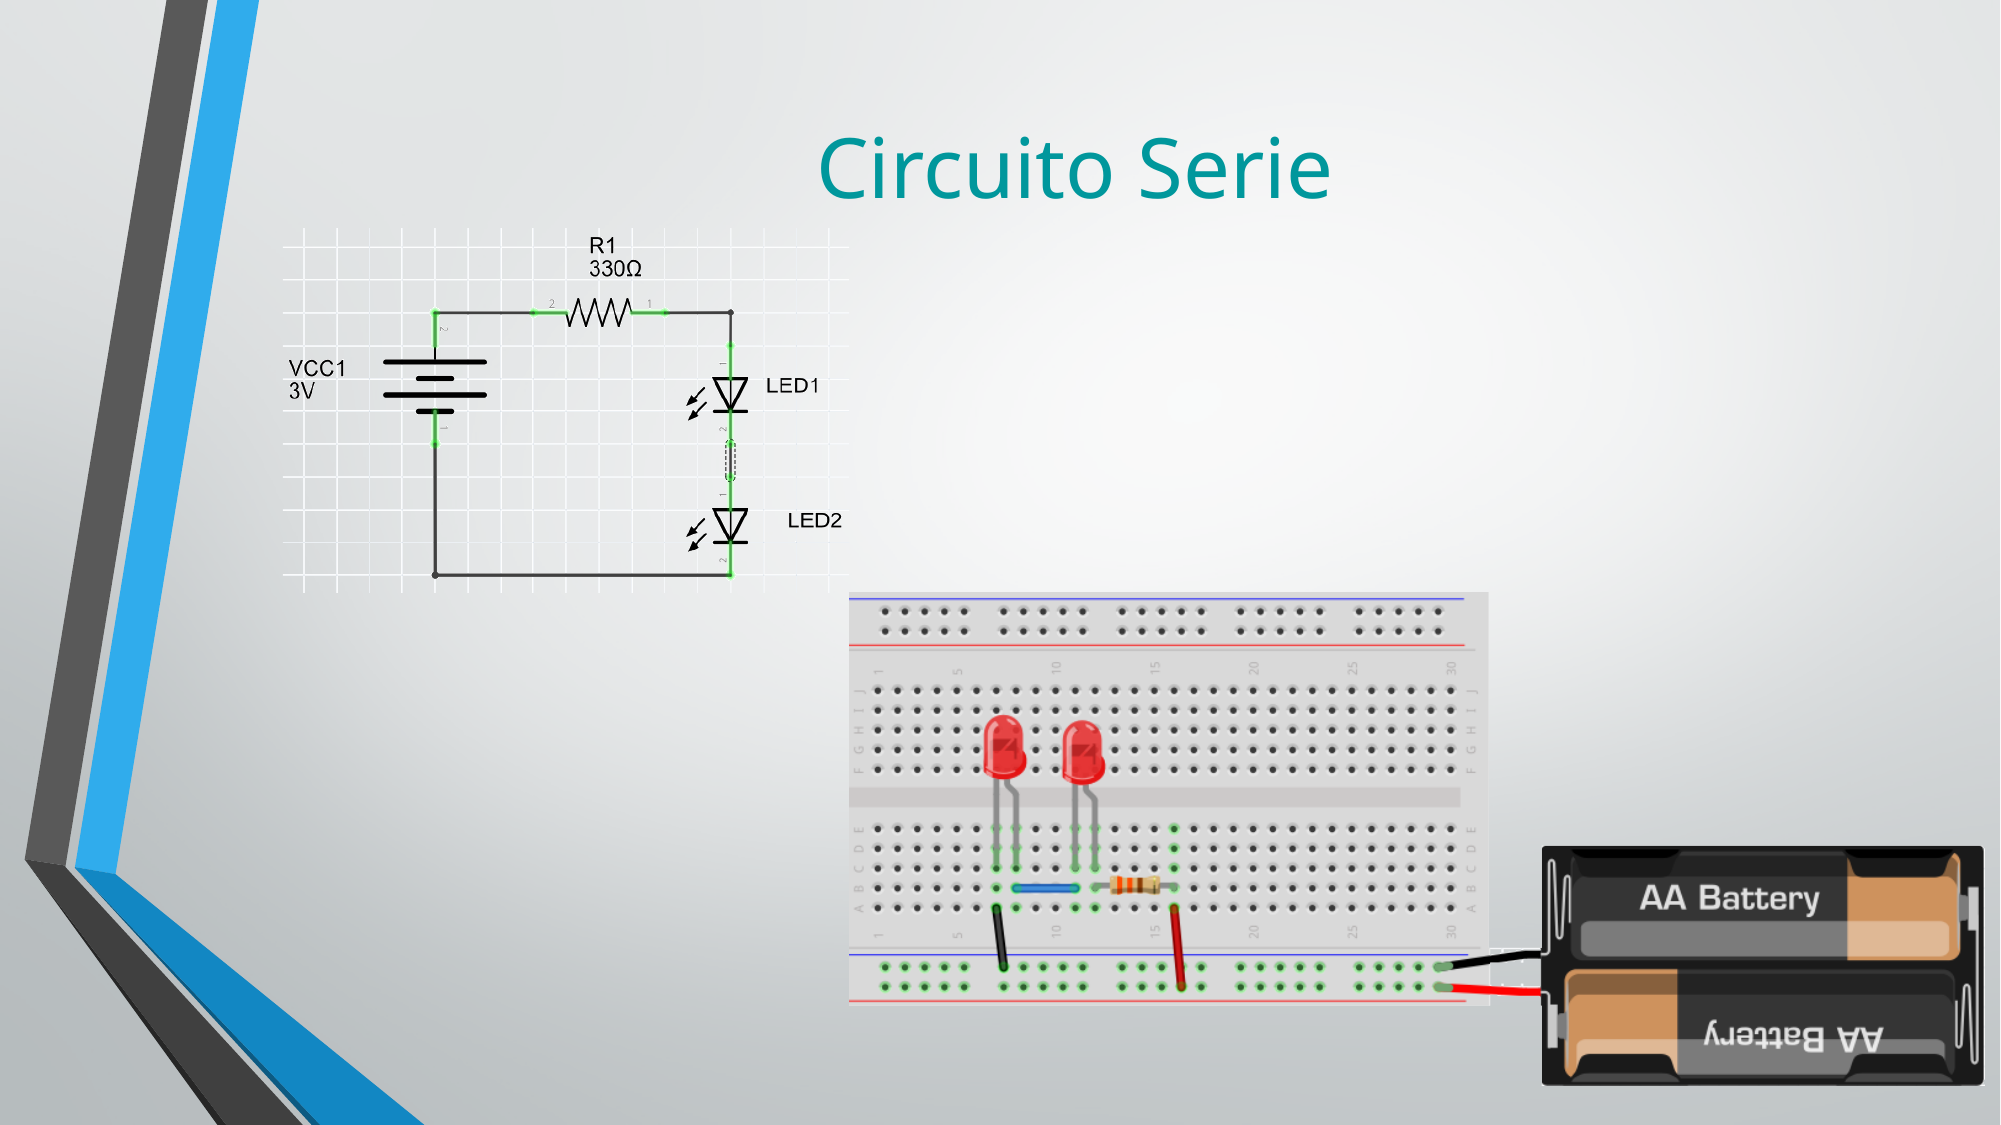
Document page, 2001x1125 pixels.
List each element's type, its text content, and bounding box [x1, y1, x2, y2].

picture [282, 227, 1985, 1087]
title Circuito Serie [253, 21, 1897, 310]
